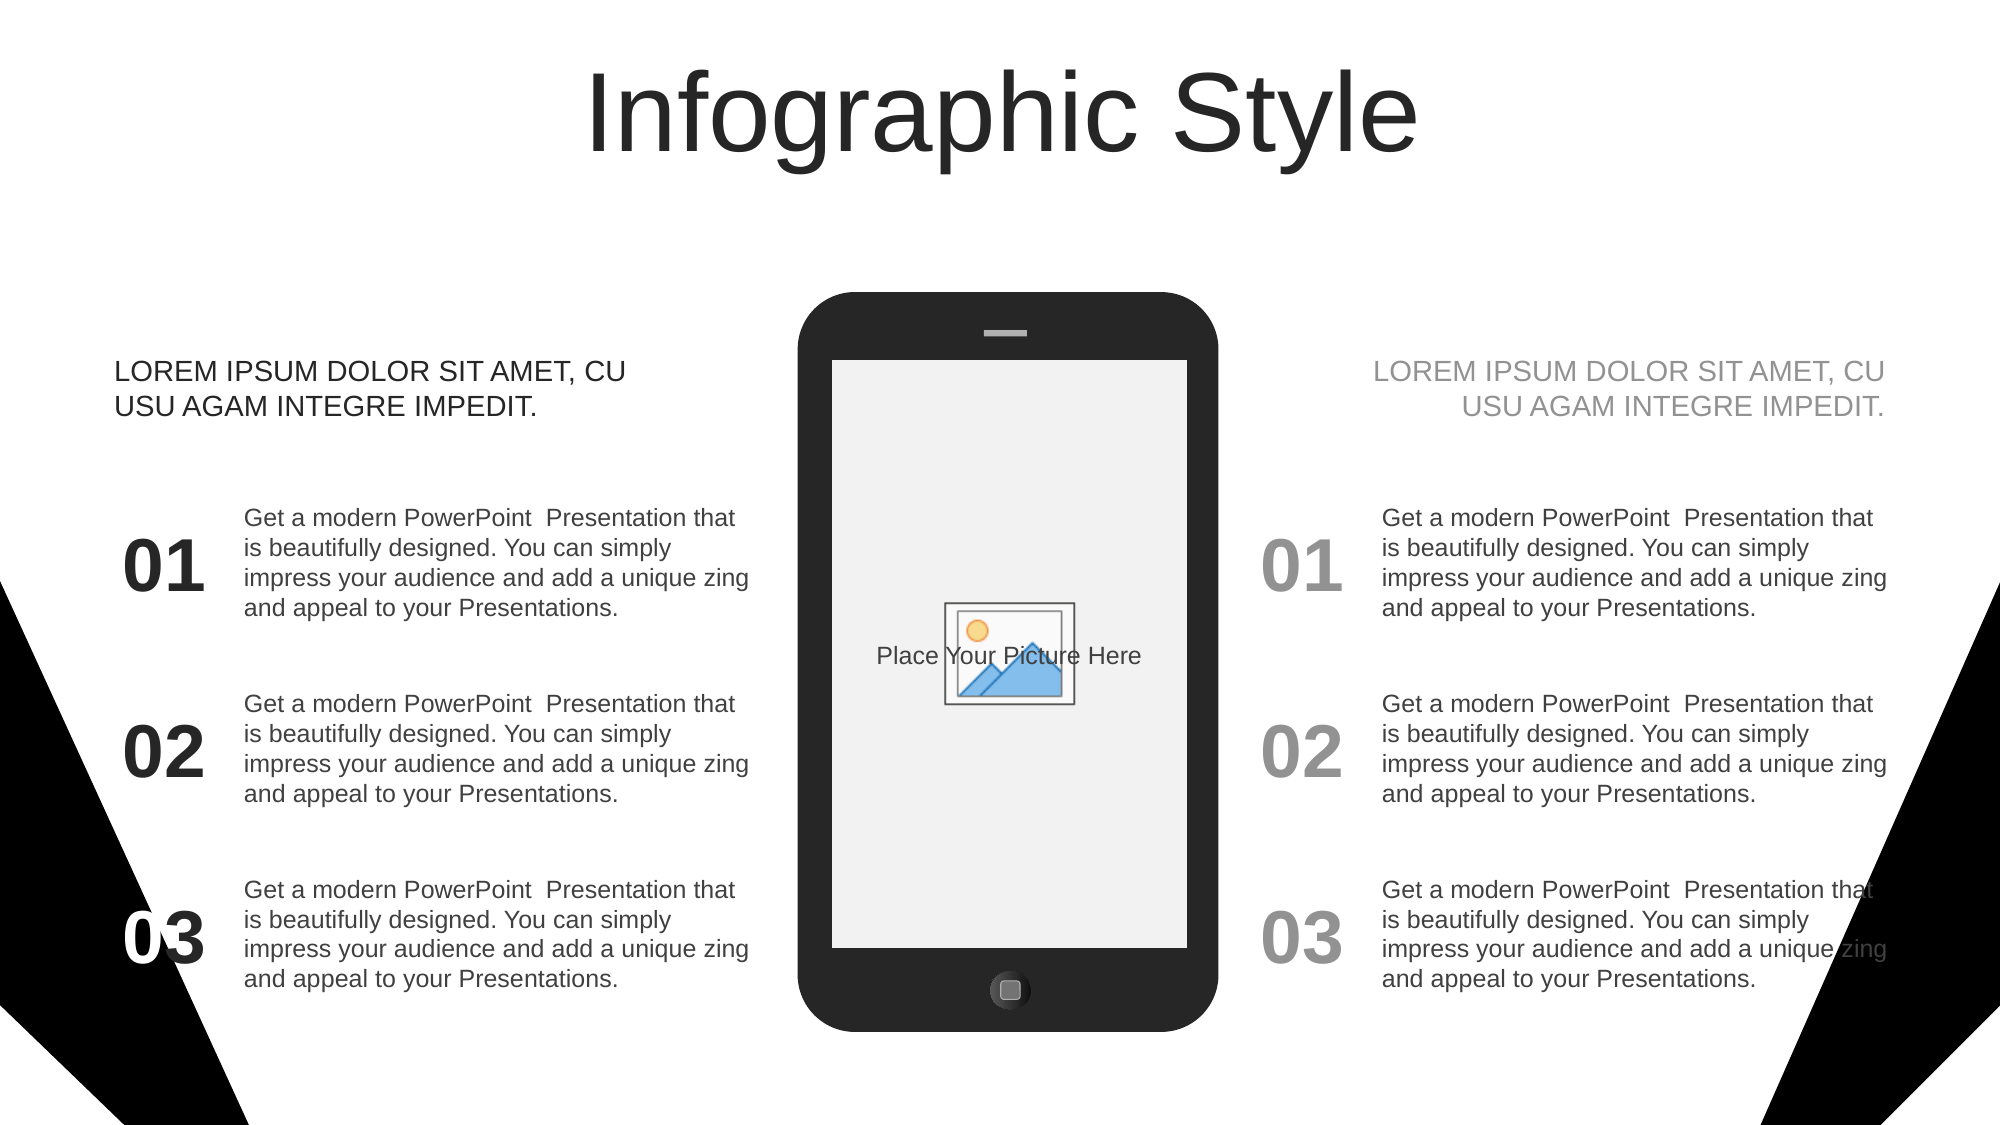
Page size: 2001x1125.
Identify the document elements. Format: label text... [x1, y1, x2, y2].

text_box Get a modern PowerPoint Presentation that is beautifully designed. You can simply impress your audience and add a unique zing and appeal to your Presentations. [1367, 494, 1906, 629]
text_box 03 [99, 880, 229, 986]
text_box Get a modern PowerPoint Presentation that is beautifully designed. You can simply impress your audience and add a unique zing and appeal to your Presentations. [229, 494, 768, 629]
text_box 02 [1237, 695, 1367, 800]
text_box [0, 580, 251, 1125]
text_box [1759, 580, 2000, 1125]
text_box 01 [99, 509, 229, 615]
text_box LOREM IPSUM DOLOR SIT AMET, CU USU AGAM INTEGRE IMPEDIT. [1307, 344, 1901, 430]
text_box Get a modern PowerPoint Presentation that is beautifully designed. You can simply impress your audience and add a unique zing and appeal to your Presentations. [229, 865, 768, 1001]
text_box 02 [99, 695, 229, 800]
text_box LOREM IPSUM DOLOR SIT AMET, CU USU AGAM INTEGRE IMPEDIT. [99, 344, 693, 430]
text_box Get a modern PowerPoint Presentation that is beautifully designed. You can simply impress your audience and add a unique zing and appeal to your Presentations. [229, 680, 768, 815]
text_box Get a modern PowerPoint Presentation that is beautifully designed. You can simply impress your audience and add a unique zing and appeal to your Presentations. [1367, 865, 1906, 1001]
text_box 01 [1237, 509, 1367, 615]
picture [832, 360, 1188, 949]
text_box 03 [1237, 880, 1367, 986]
text_box Get a modern PowerPoint Presentation that is beautifully designed. You can simply impress your audience and add a unique zing and appeal to your Presentations. [1367, 680, 1906, 815]
list Infographic Style [53, 55, 1952, 175]
